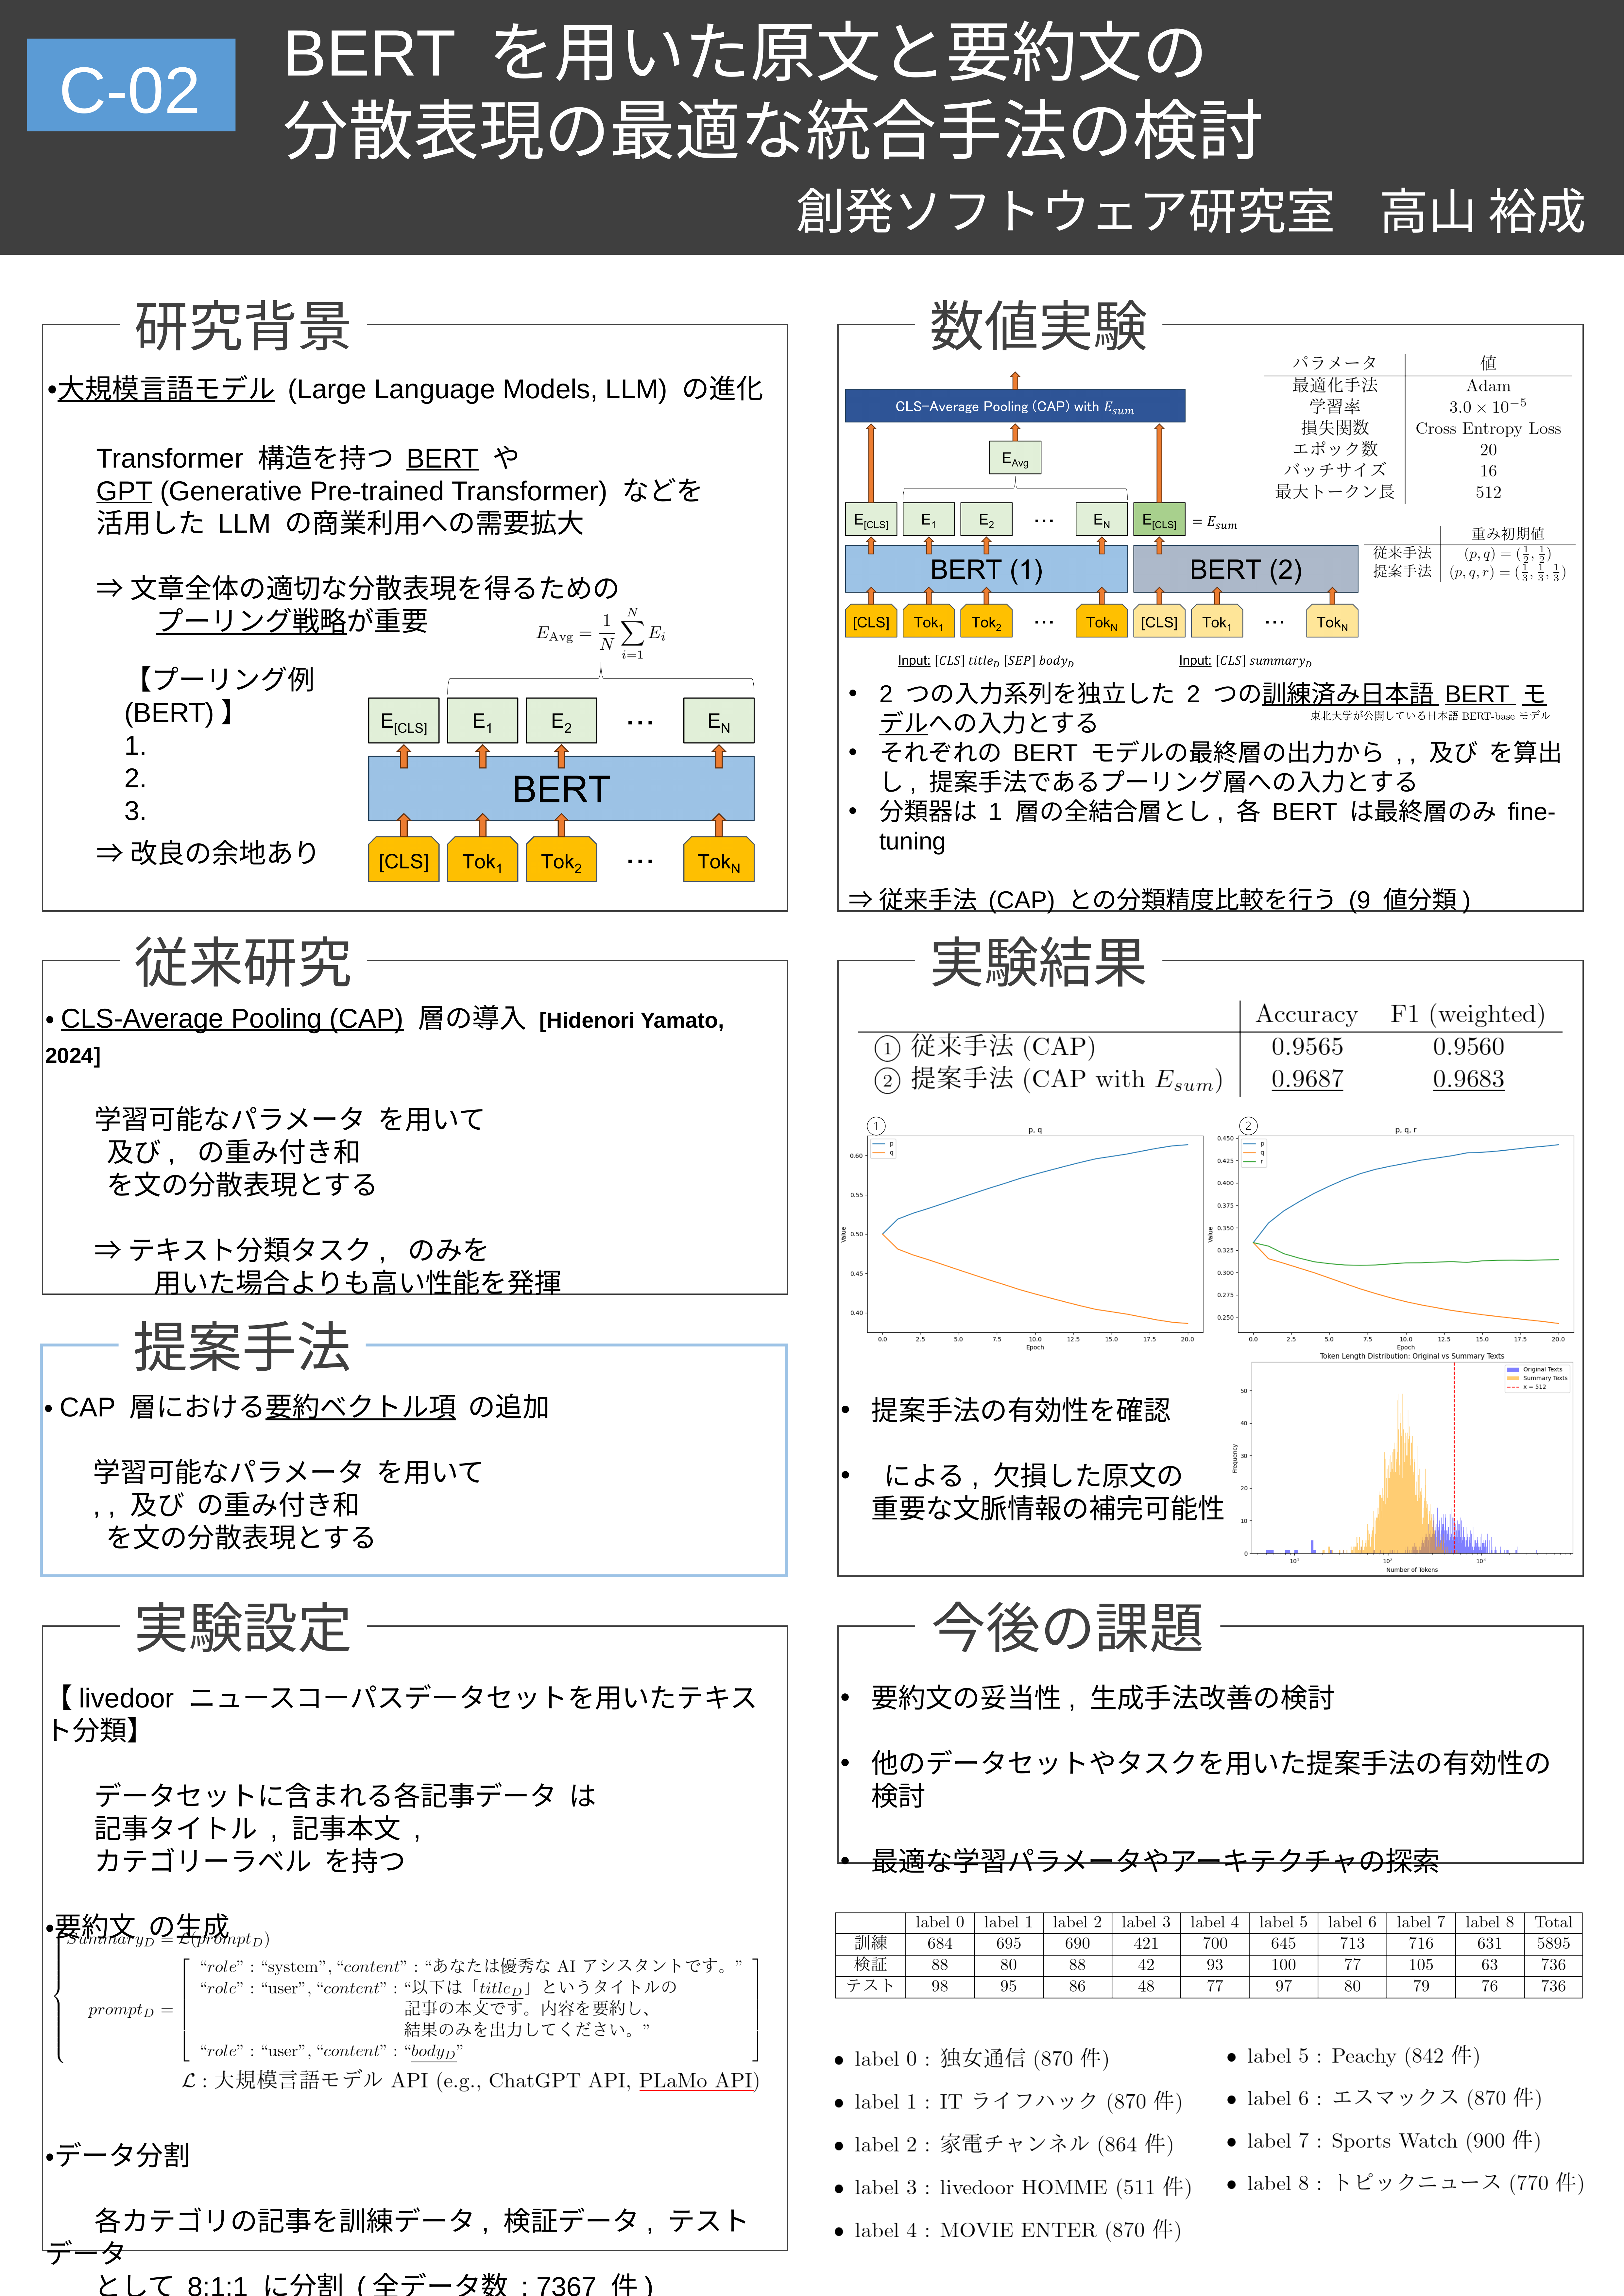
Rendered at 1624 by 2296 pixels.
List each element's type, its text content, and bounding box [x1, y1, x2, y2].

picture [864, 1114, 888, 1138]
text_box 数値実験 [915, 289, 1163, 360]
text_box [0, 0, 1624, 255]
picture [1227, 2045, 1583, 2196]
picture [858, 1001, 1563, 1097]
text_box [840, 1127, 1577, 1351]
text_box [838, 324, 1583, 911]
picture [835, 1912, 1583, 1998]
text_box [42, 324, 788, 911]
picture [1364, 526, 1576, 582]
text_box BERT を用いた原文と要約文の 分散表現の最適な統合手法の検討 [278, 8, 1591, 170]
text_box C-02 [54, 45, 298, 129]
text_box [40, 925, 788, 1294]
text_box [835, 1601, 1583, 1876]
picture [1310, 710, 1550, 721]
text_box 創発ソフトウェア研究室 高山 裕成 [791, 178, 1624, 241]
picture [366, 608, 755, 885]
text_box [77, 822, 765, 924]
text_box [835, 925, 1583, 1576]
picture [1237, 1114, 1260, 1138]
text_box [40, 1601, 788, 2251]
picture [844, 354, 1572, 676]
text_box 研究背景 [120, 289, 367, 360]
picture [835, 2048, 1190, 2242]
text_box [27, 39, 236, 131]
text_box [39, 1320, 787, 1585]
